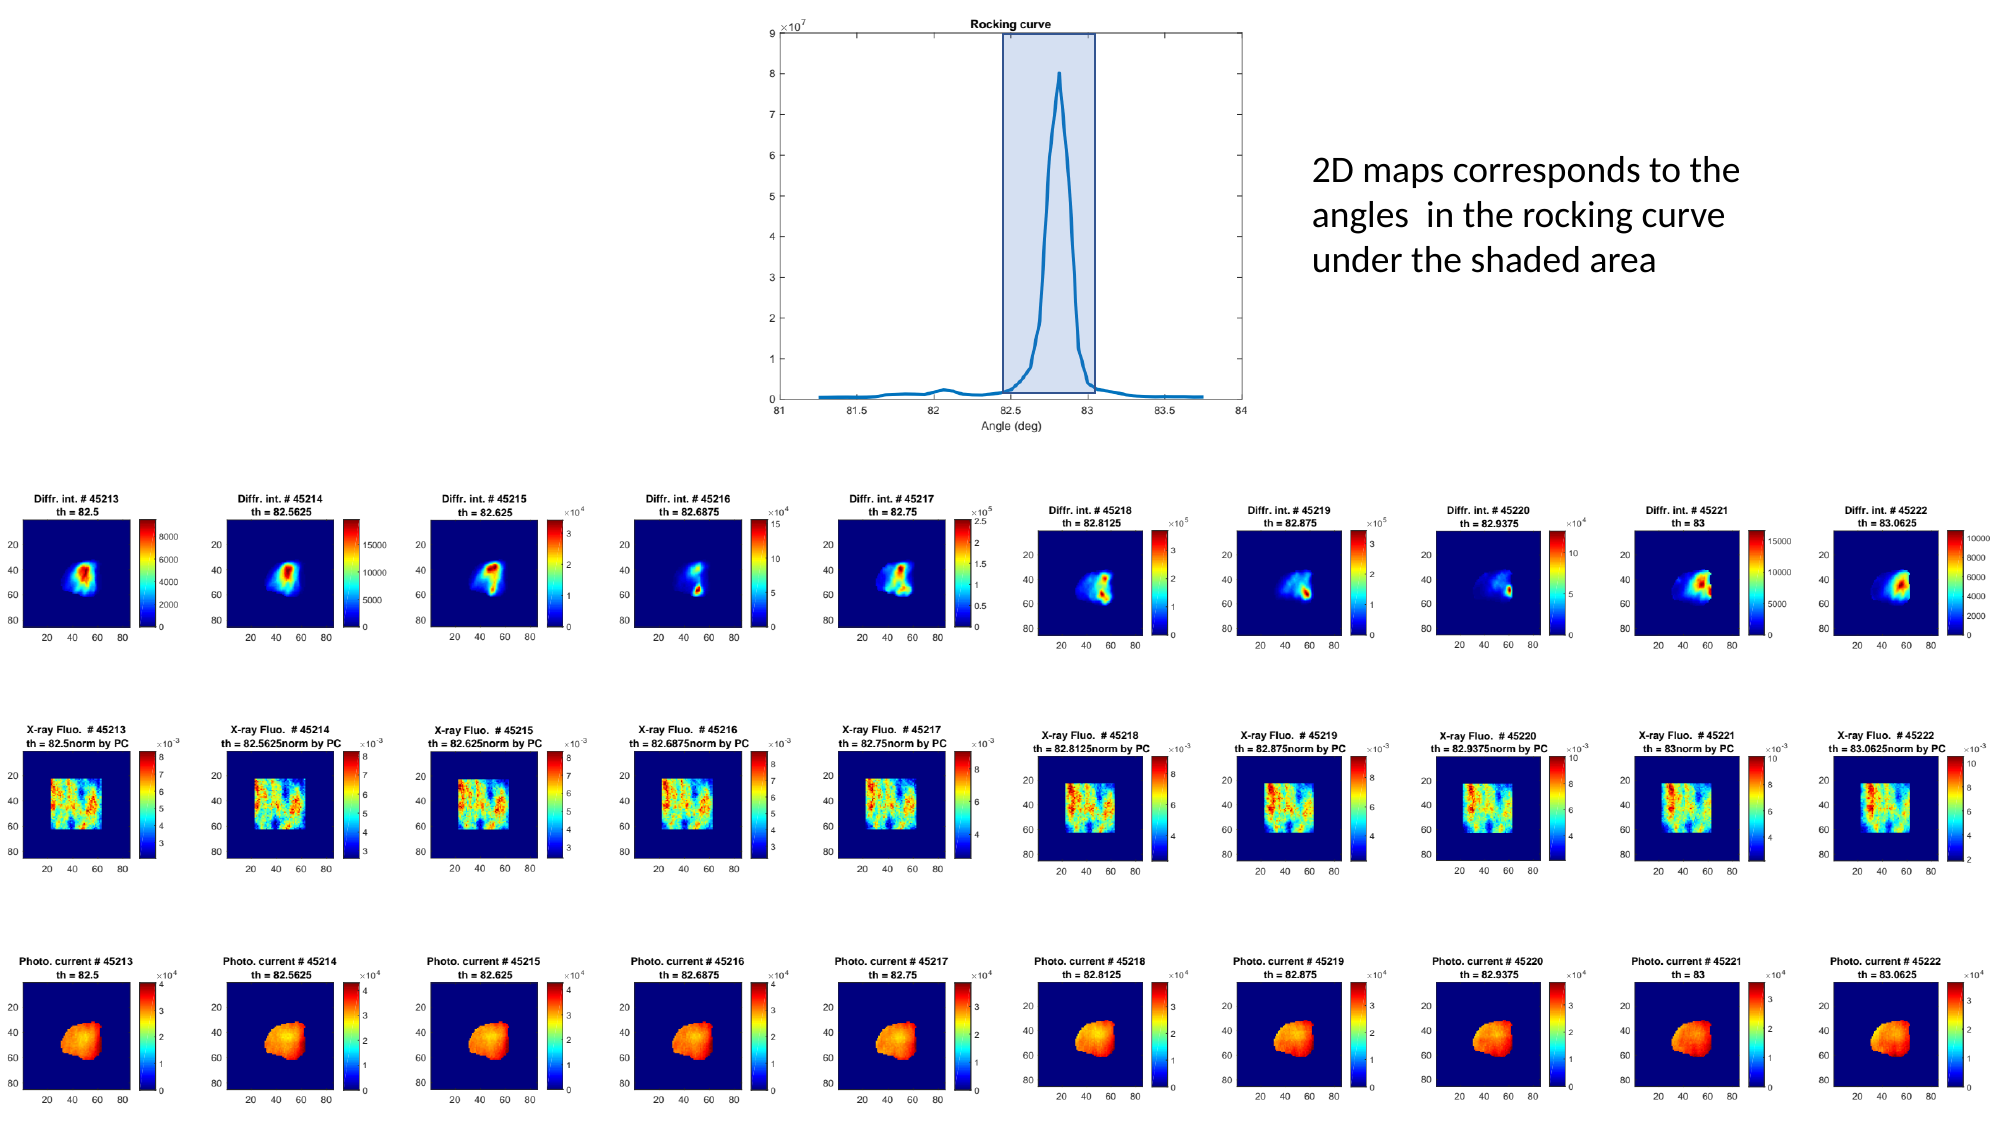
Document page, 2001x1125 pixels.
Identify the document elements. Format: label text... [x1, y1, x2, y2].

picture [0, 484, 2000, 1125]
picture [702, 0, 1297, 446]
text_box 2D maps corresponds to the angles in the rocking curve under the shaded area [1297, 137, 1819, 288]
